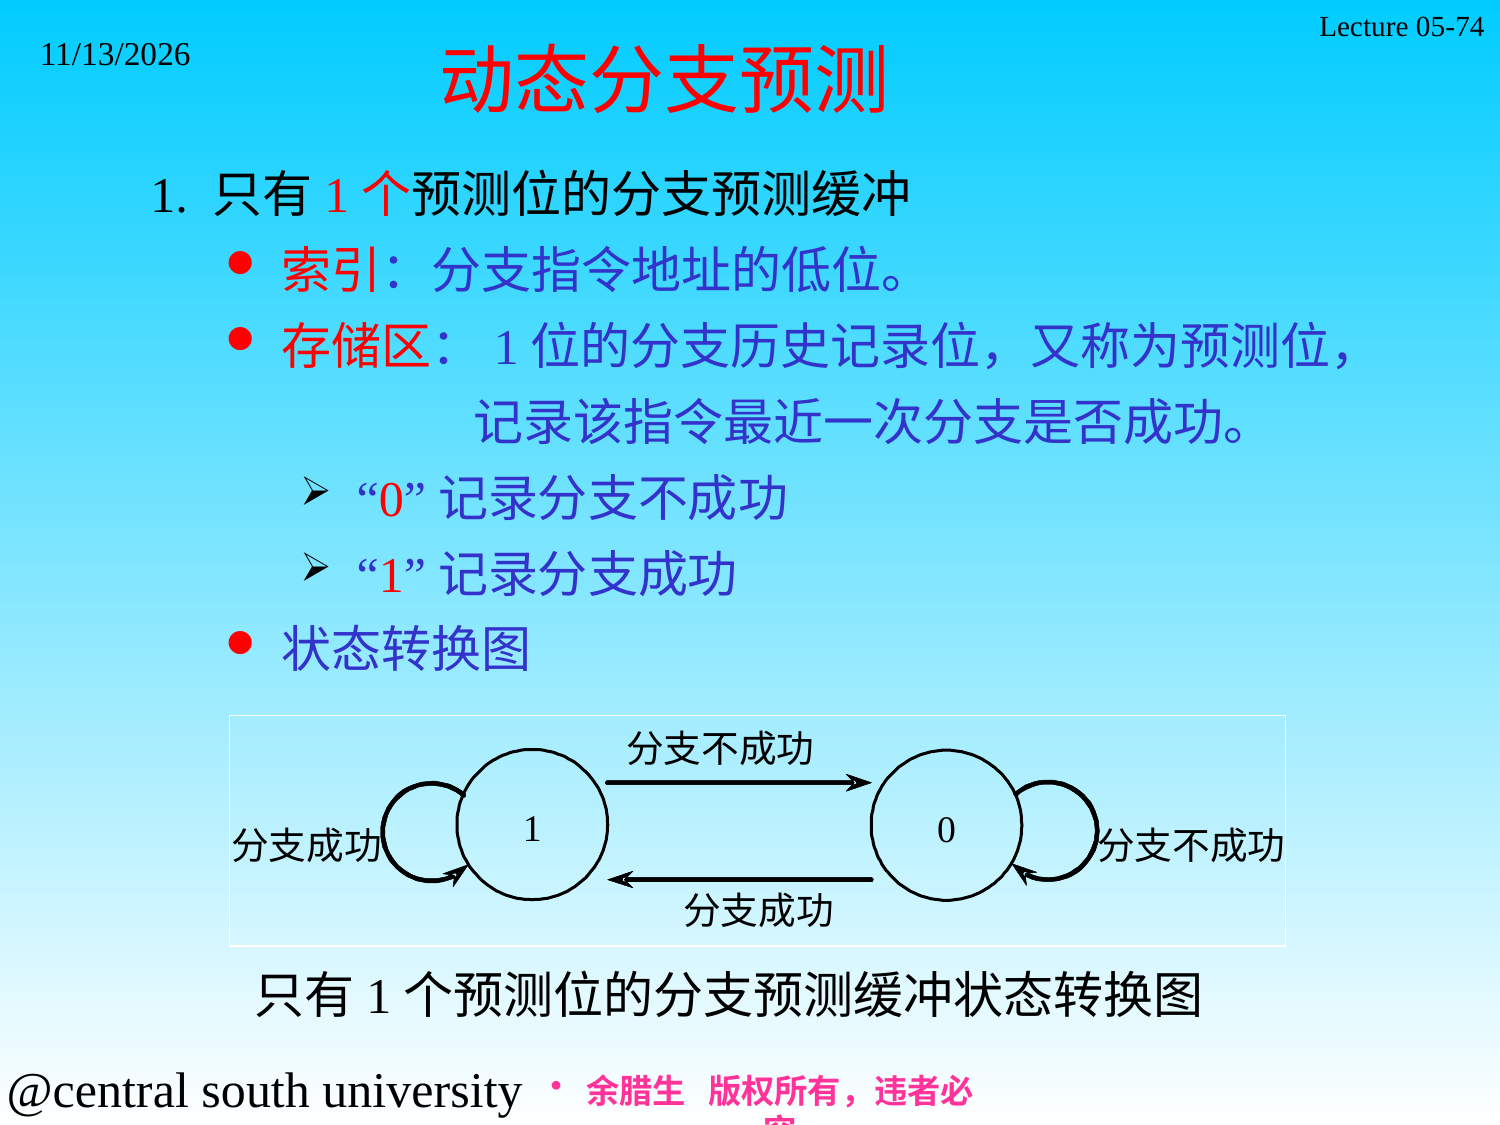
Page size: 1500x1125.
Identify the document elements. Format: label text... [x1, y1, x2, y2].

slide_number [24, 24, 338, 101]
slide_number Lecture 05-74 [1187, 0, 1500, 76]
text_box 1. 只有1个预测位的分支预测缓冲 索引：分支指令地址的低位。 存储区：1位的分支历史记录位，又称为预测位， 记录该指令最近一次分支是否成功。 “0”记录分支不成功 “1”记录分支成功 状态转换图 [135, 148, 1400, 929]
text_box 只有1个预测位的分支预测缓冲状态转换图 [216, 956, 1329, 1031]
footer 余腊生 版权所有，违者必究 [524, 1062, 1001, 1125]
text_box 动态分支预测 [301, 36, 1028, 130]
picture [229, 715, 1285, 946]
text_box [41, 172, 1471, 1059]
